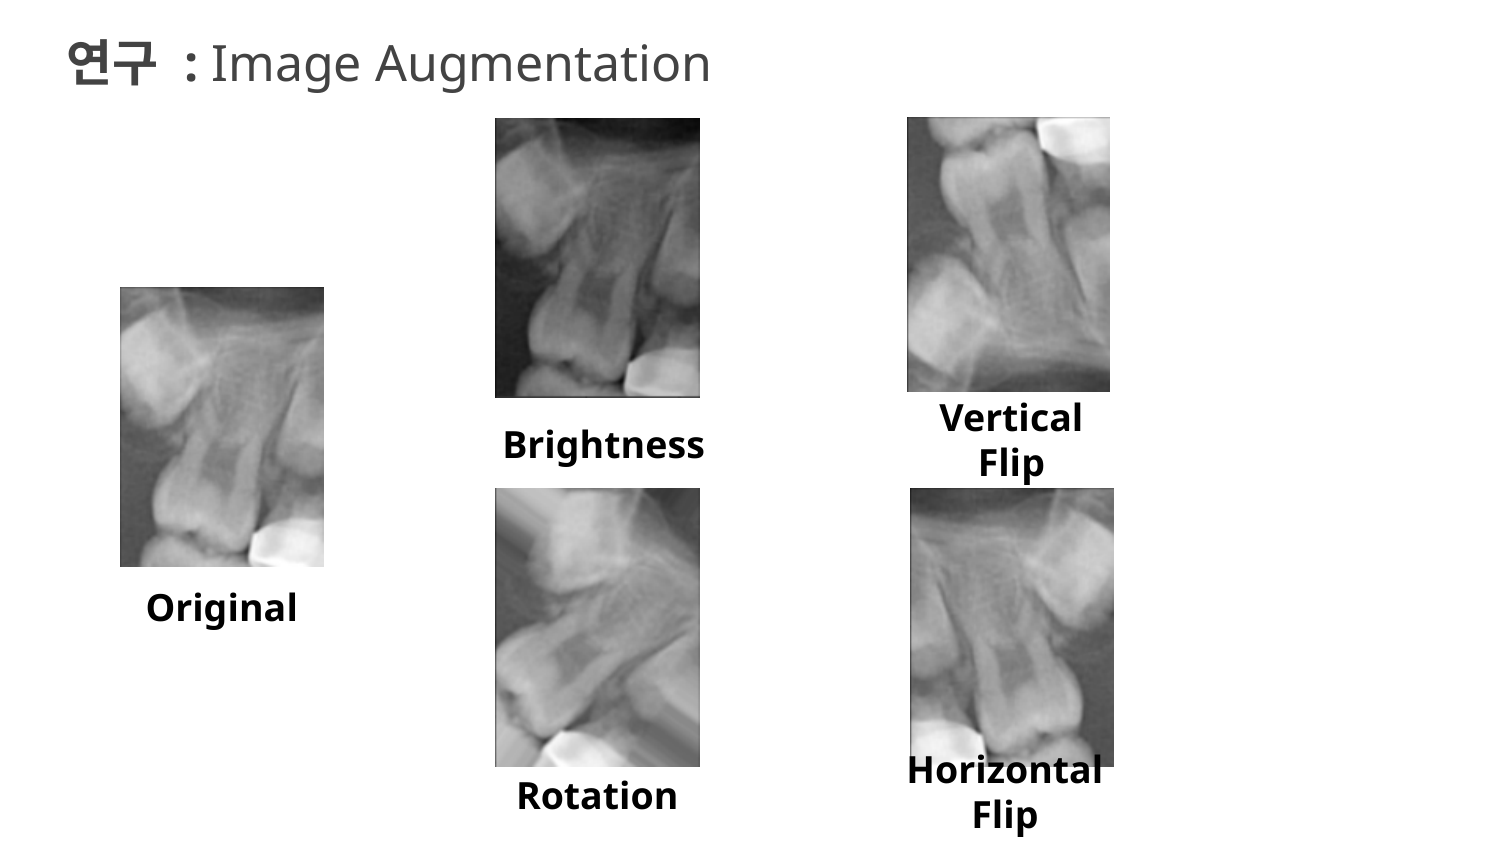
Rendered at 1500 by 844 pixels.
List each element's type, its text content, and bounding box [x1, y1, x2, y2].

picture [494, 487, 700, 767]
text_box Brightness [469, 394, 739, 492]
text_box Rotation [462, 745, 732, 844]
picture [907, 117, 1110, 392]
text_box Original [87, 557, 357, 655]
title 연구 : Image Augmentation [51, 16, 1449, 111]
text_box Vertical Flip [877, 390, 1146, 489]
picture [494, 118, 700, 399]
picture [909, 487, 1114, 767]
picture [120, 286, 324, 567]
text_box Horizontal Flip [870, 741, 1140, 840]
